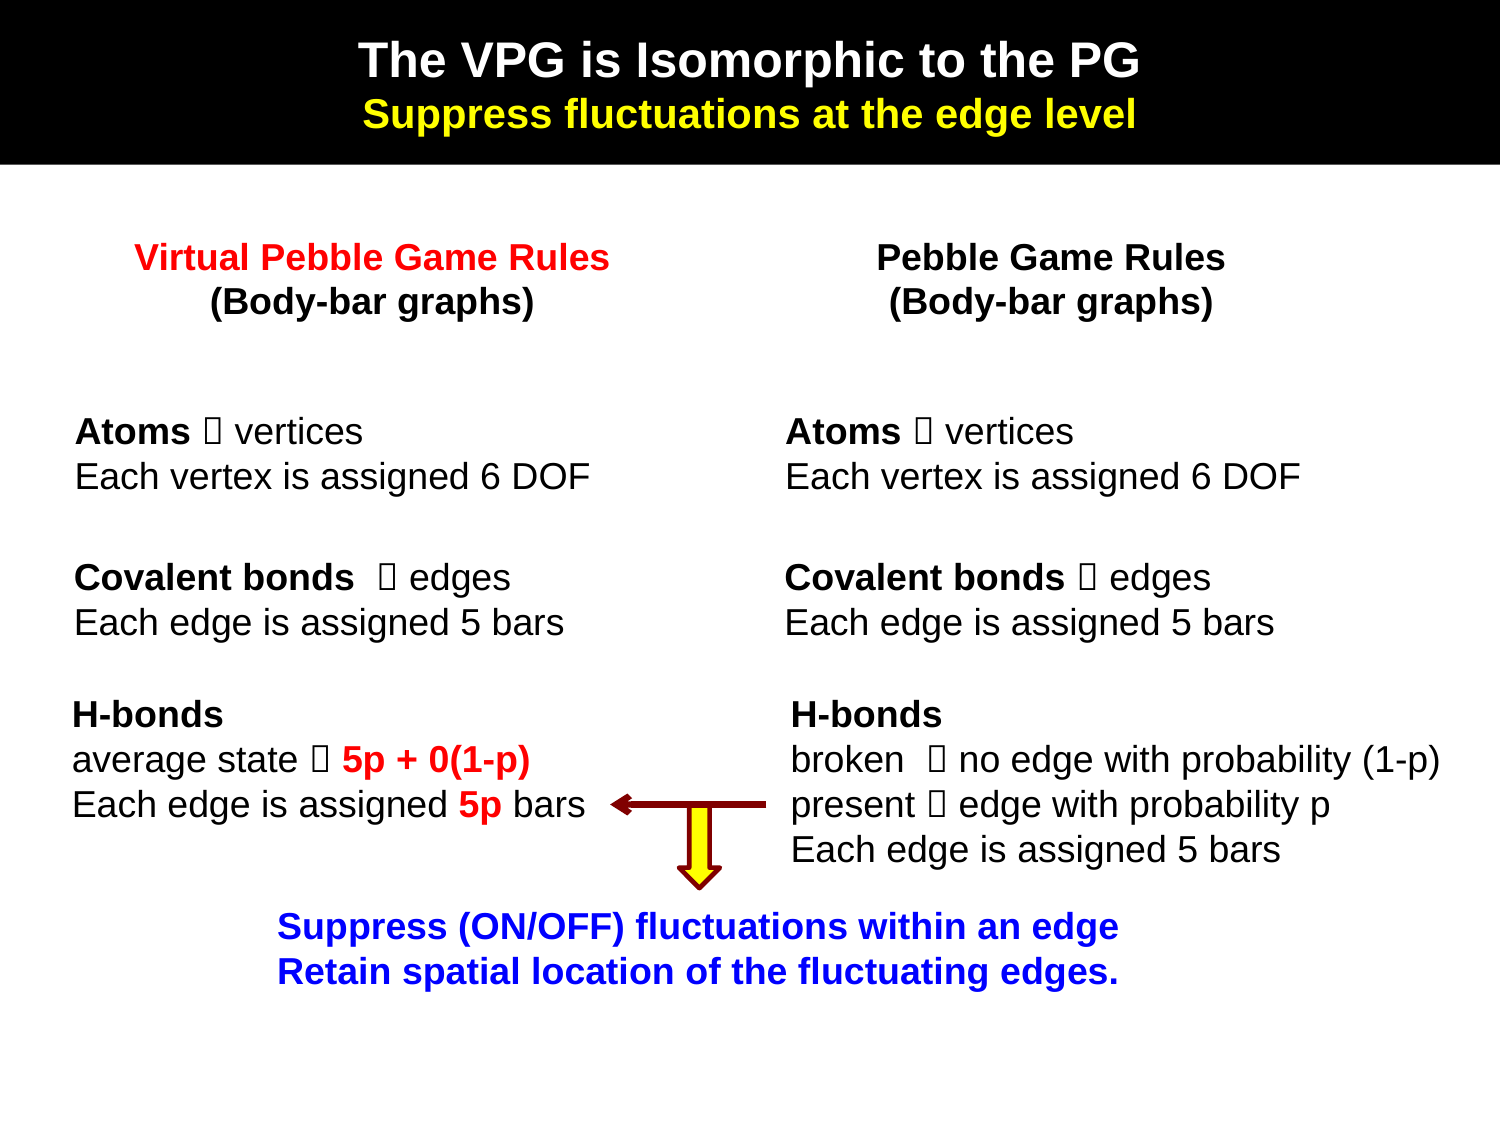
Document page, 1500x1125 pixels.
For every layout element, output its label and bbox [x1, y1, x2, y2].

text_box [58, 545, 580, 650]
text_box [53, 682, 1457, 1001]
text_box [0, 0, 1500, 165]
text_box [119, 225, 626, 330]
text_box [59, 399, 606, 505]
text_box [770, 399, 1317, 505]
text_box [769, 545, 1291, 650]
text_box [861, 225, 1242, 330]
